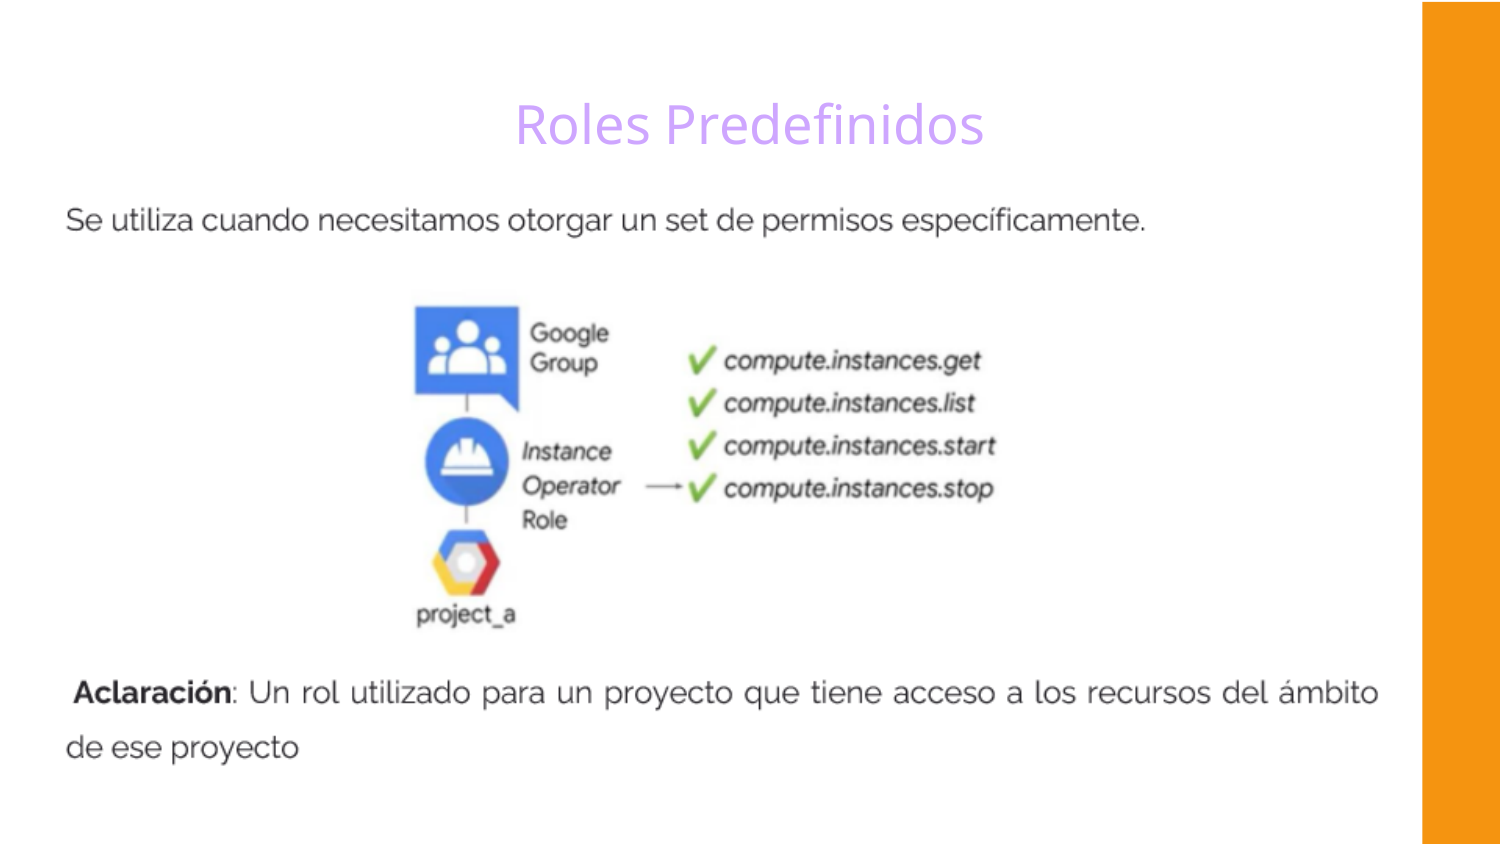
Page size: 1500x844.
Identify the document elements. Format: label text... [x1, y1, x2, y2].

text_box [1422, 1, 1500, 844]
picture [43, 162, 1400, 781]
title Roles Predefinidos [157, 75, 1343, 161]
